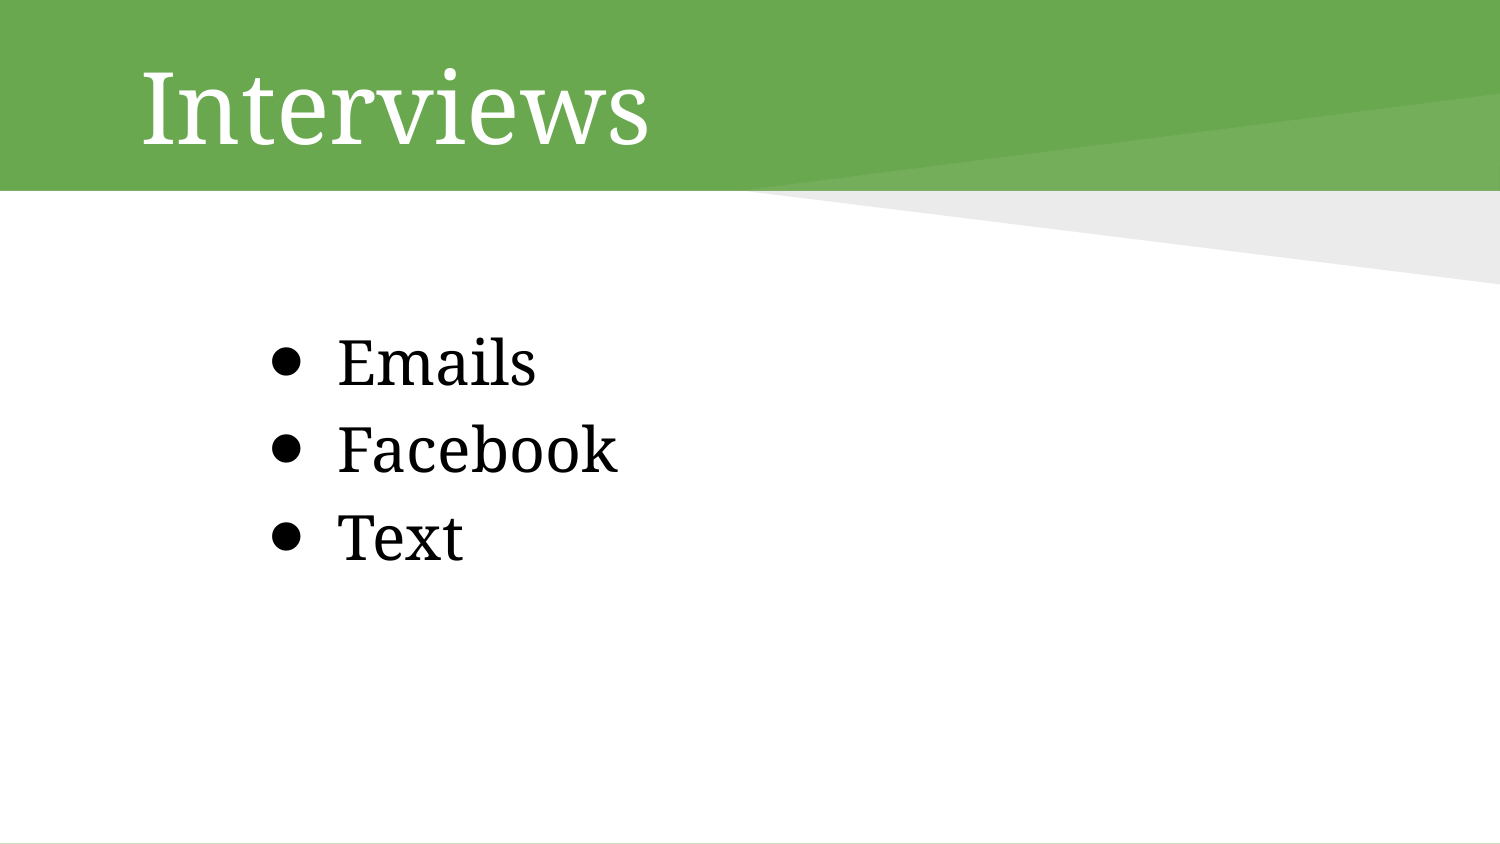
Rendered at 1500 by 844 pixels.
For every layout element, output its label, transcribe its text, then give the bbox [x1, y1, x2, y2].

title Interviews [75, 33, 1425, 175]
list Emails Facebook Text [247, 308, 1500, 844]
